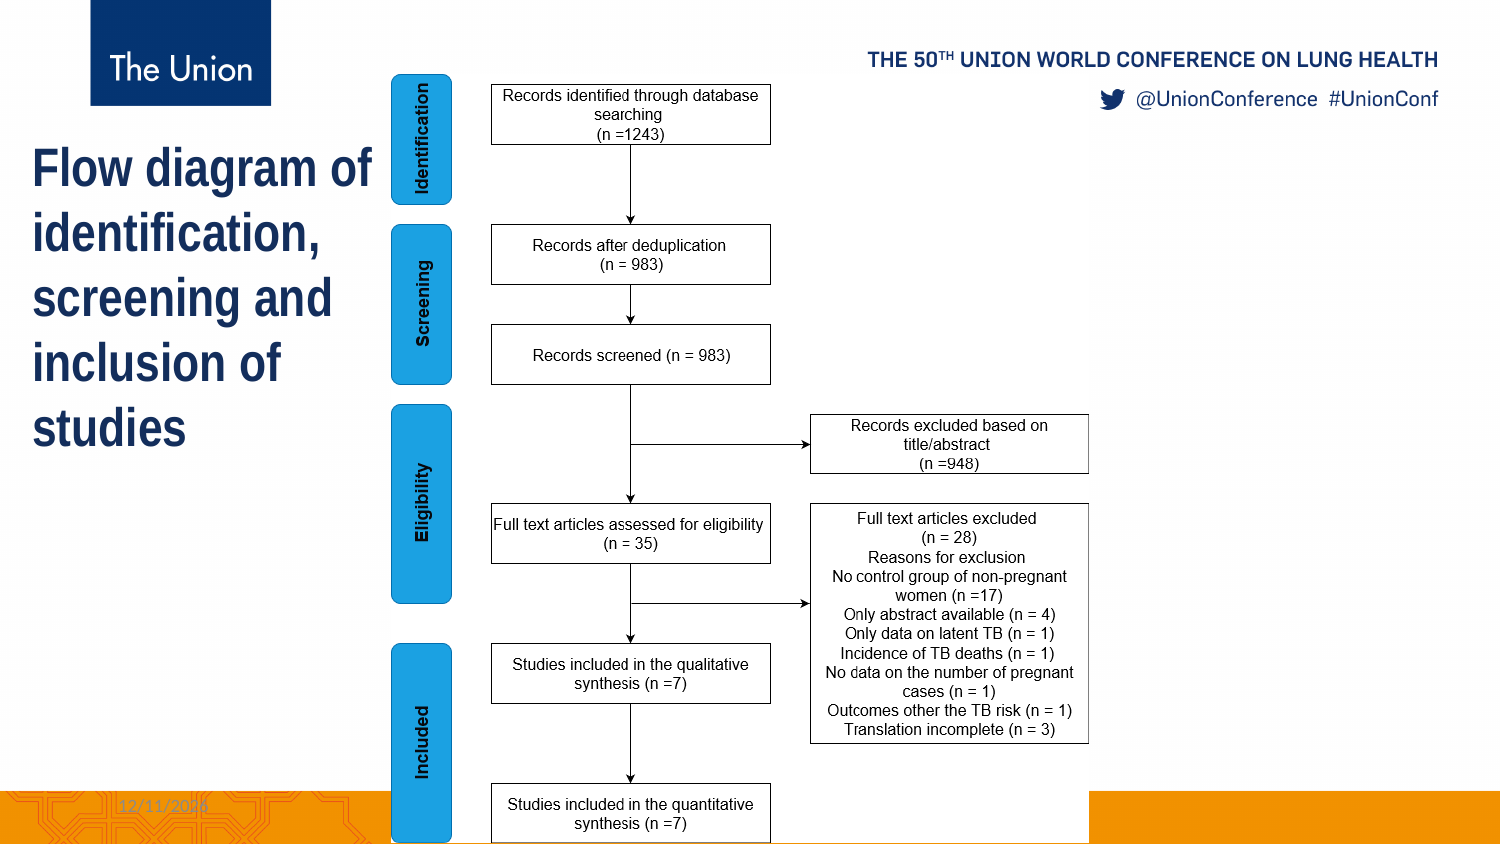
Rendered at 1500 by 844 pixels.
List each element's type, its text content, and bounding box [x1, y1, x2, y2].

text_box Flow diagram of identification, screening and inclusion of studies [32, 131, 391, 590]
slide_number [103, 782, 391, 827]
picture [0, 0, 1500, 844]
